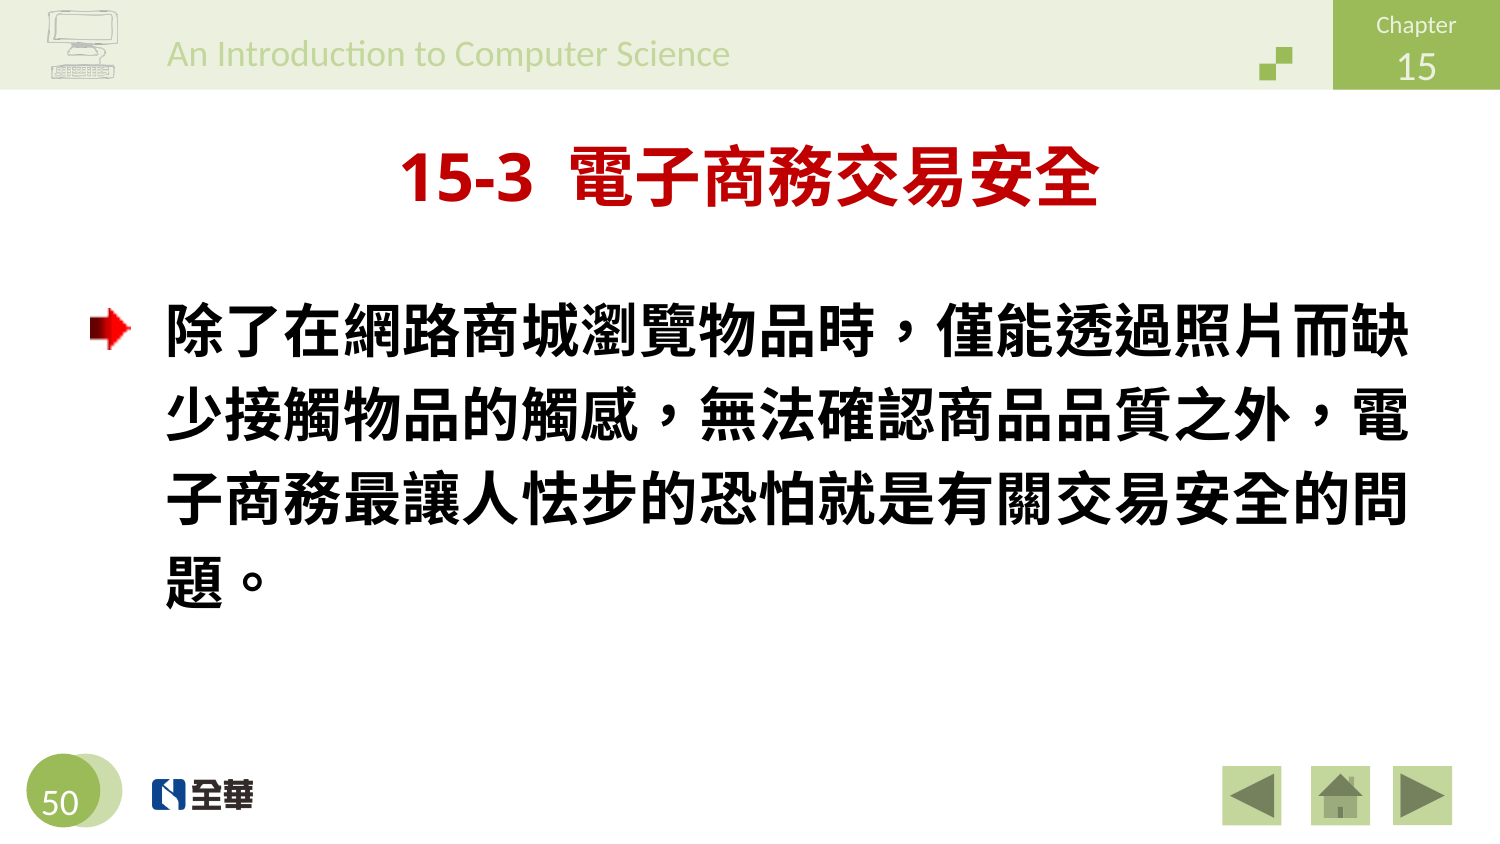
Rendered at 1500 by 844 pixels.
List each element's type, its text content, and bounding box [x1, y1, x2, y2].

title 15-3 電子商務交易安全 [75, 104, 1425, 245]
picture [90, 308, 131, 350]
list 除了在網路商城瀏覽物品時，僅能透過照片而缺少接觸物品的觸感，無法確認商品品質之外，電子商務最讓人怯步的恐怕就是有關交易安全的問題。 [75, 272, 1425, 754]
picture [47, 10, 118, 79]
picture [152, 779, 253, 810]
